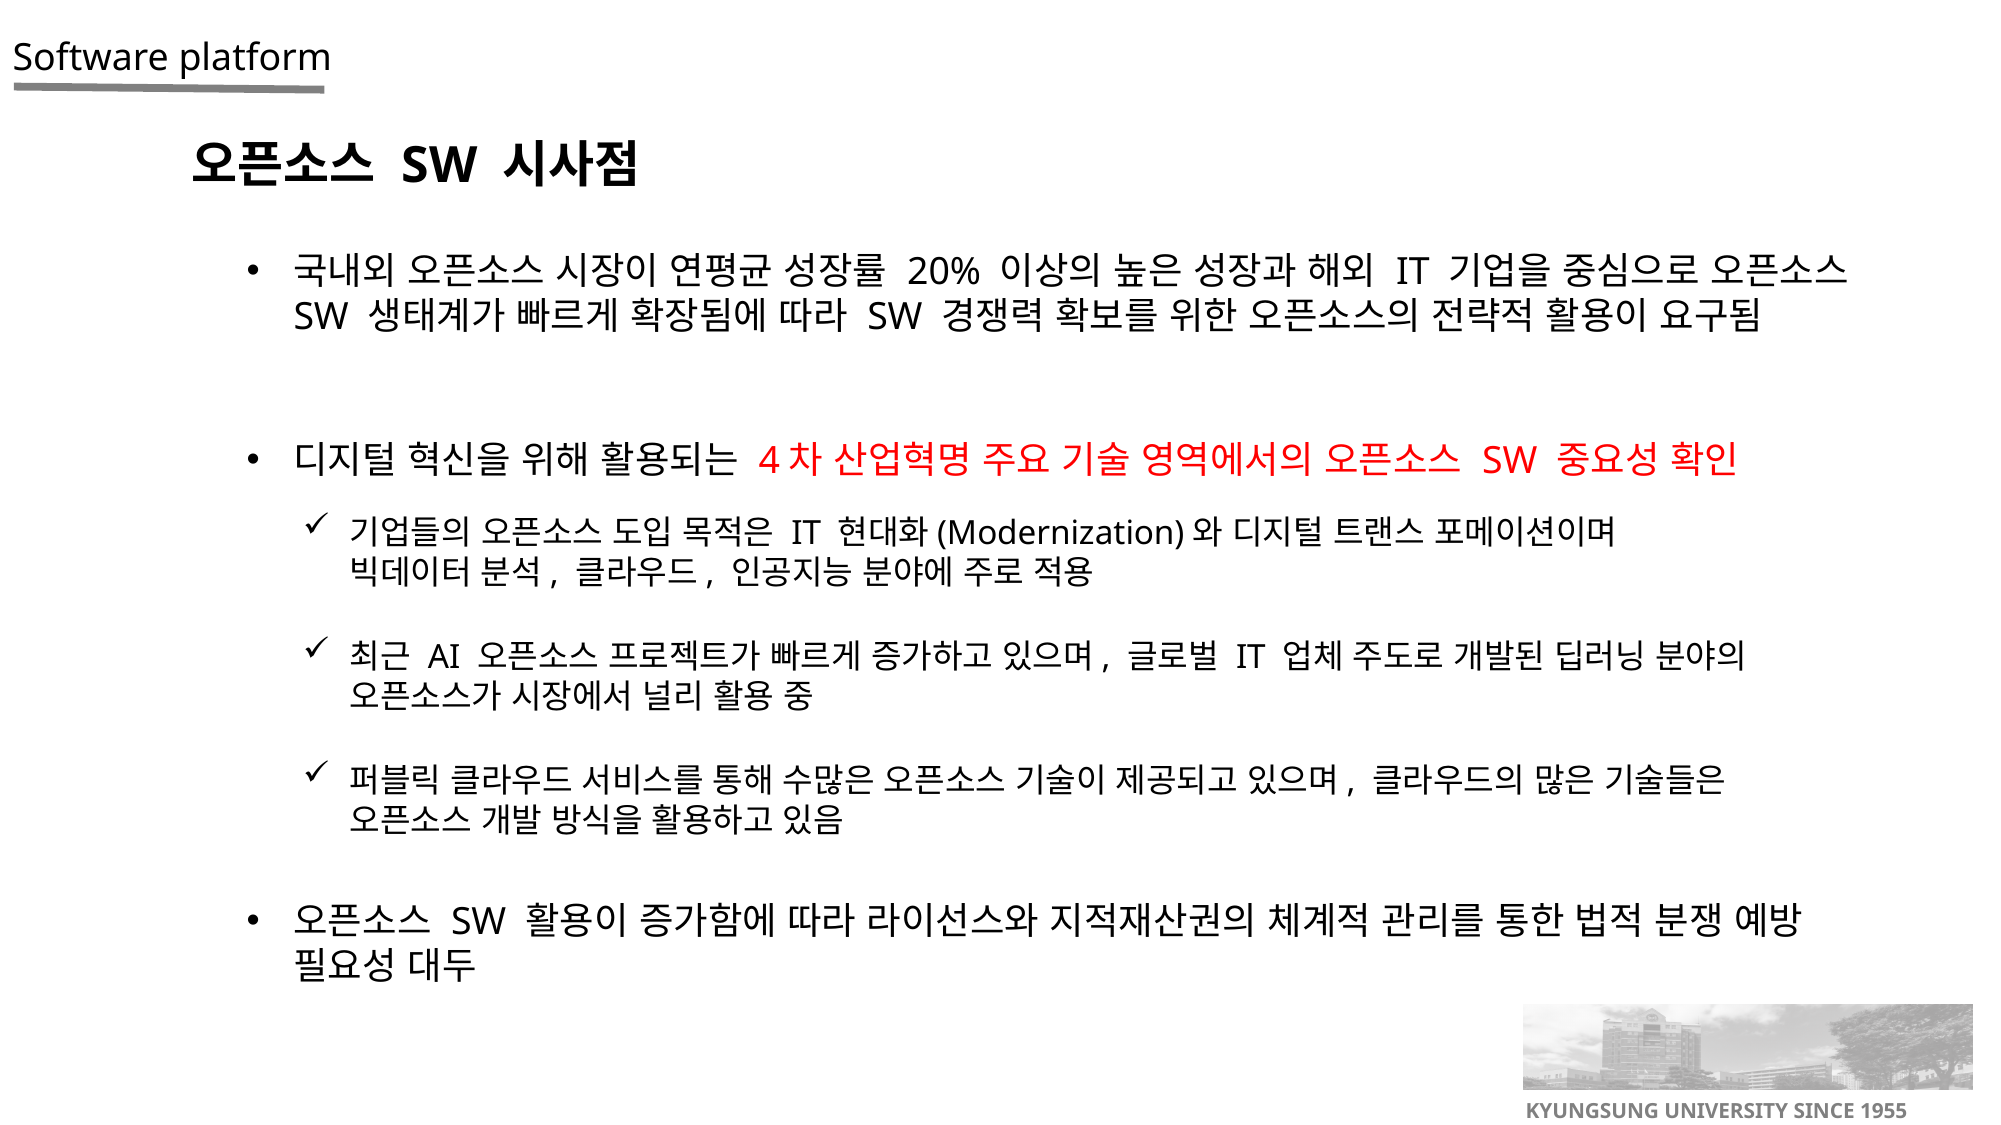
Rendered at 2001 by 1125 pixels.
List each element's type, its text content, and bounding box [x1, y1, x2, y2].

text_box 오픈소스 SW 활용이 증가함에 따라 라이선스와 지적재산권의 체계적 관리를 통한 법적 분쟁 예방 필요성 대두 [231, 889, 1867, 995]
text_box 국내외 오픈소스 시장이 연평균 성장률 20% 이상의 높은 성장과 해외 IT 기업을 중심으로 오픈소스 SW 생태계가 빠르게 확장됨에 따라 SW 경쟁력 확보를 위한 오픈소스의 전략적 활용이 요구됨 [231, 239, 1867, 344]
text_box 최근 AI 오픈소스 프로젝트가 빠르게 증가하고 있으며, 글로벌 IT 업체 주도로 개발된 딥러닝 분야의 오픈소스가 시장에서 널리 활용 중 [288, 627, 1763, 723]
text_box 디지털 혁신을 위해 활용되는 4차 산업혁명 주요 기술 영역에서의 오픈소스 SW 중요성 확인 [231, 428, 1919, 489]
text_box 오픈소스 SW 시사점 [177, 125, 656, 201]
text_box 기업들의 오픈소스 도입 목적은 IT 현대화(Modernization)와 디지털 트랜스 포메이션이며 빅데이터 분석, 클라우드, 인공지능 분야에 주로 적용 [288, 503, 1763, 599]
text_box 퍼블릭 클라우드 서비스를 통해 수많은 오픈소스 기술이 제공되고 있으며, 클라우드의 많은 기술들은 오픈소스 개발 방식을 활용하고 있음 [288, 751, 1745, 847]
